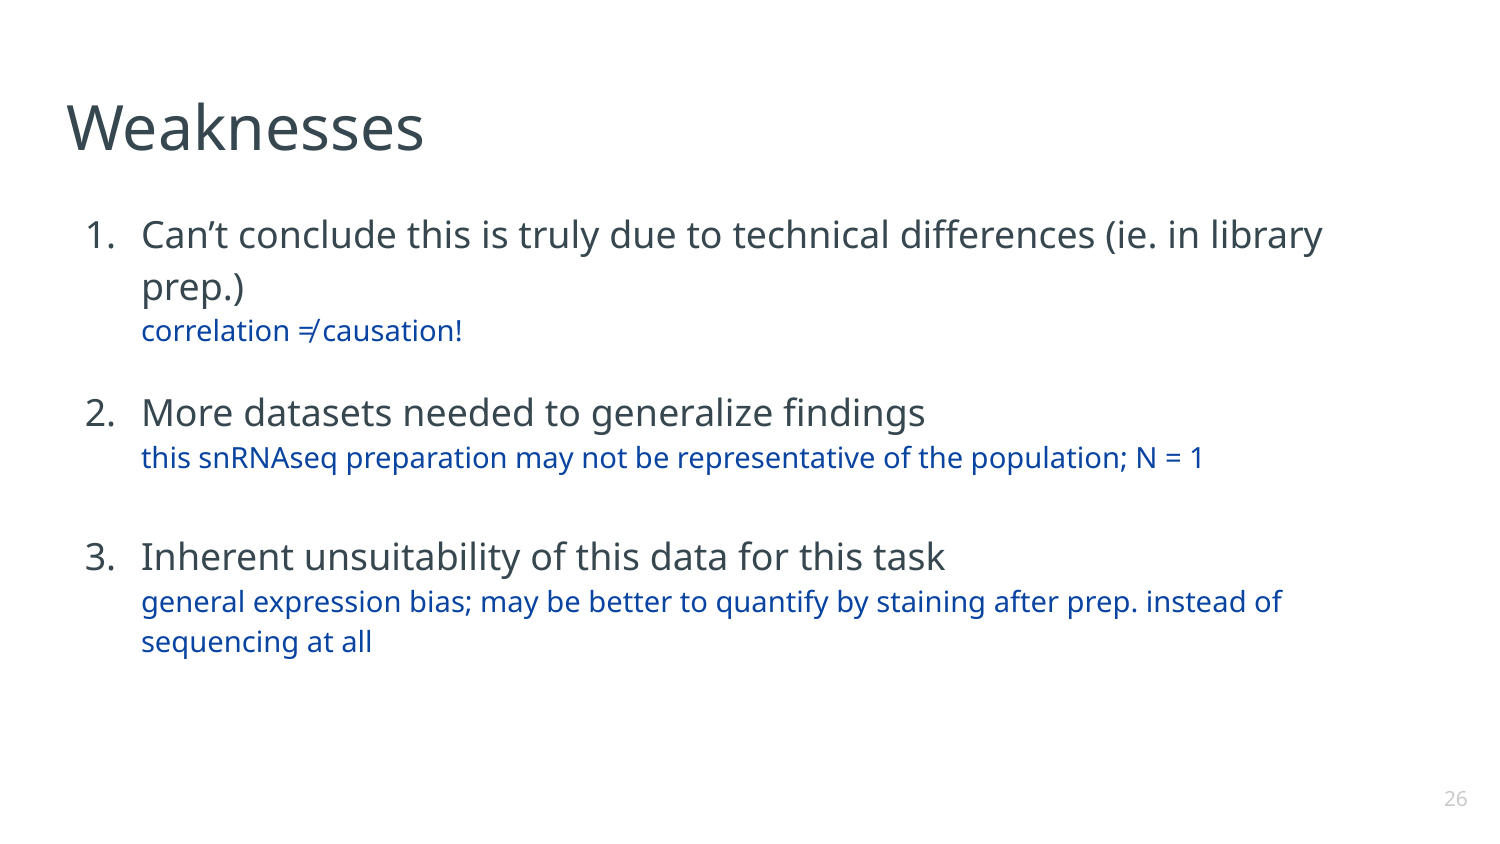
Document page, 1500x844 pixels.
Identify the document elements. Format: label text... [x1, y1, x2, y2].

title Weaknesses [51, 72, 1449, 167]
list Can’t conclude this is truly due to technical differences (ie. in library prep.) correlation ≠ causation! More datasets needed to generalize findings this snRNAseq preparation may not be representative of the population; N = 1 Inherent unsuitability of this data for this task general expression bias; may be better to quantify by staining after prep. instead of sequencing at all [51, 189, 1449, 750]
slide_number 26 [1392, 767, 1483, 833]
